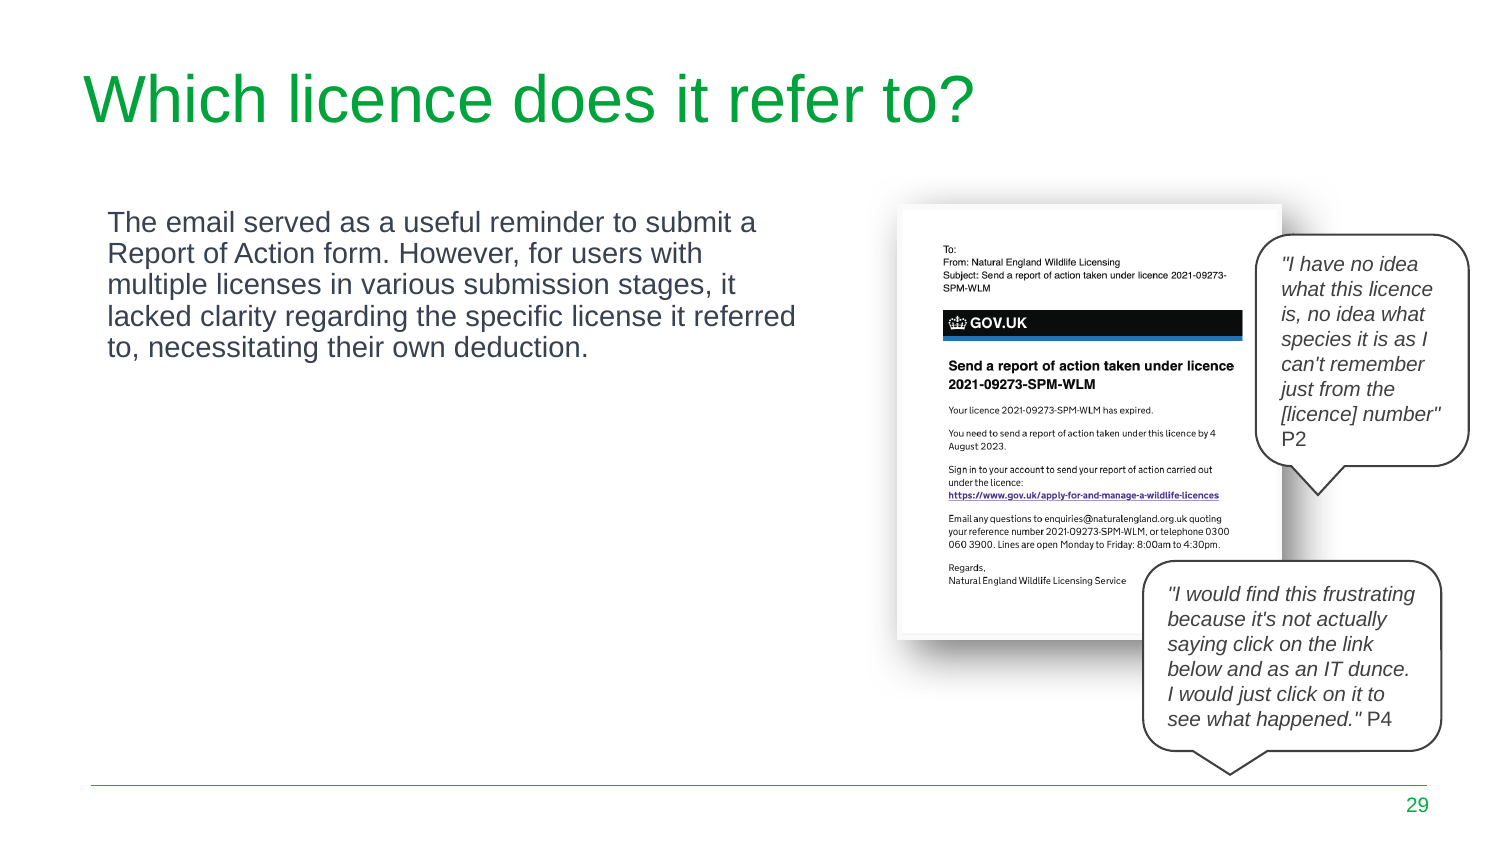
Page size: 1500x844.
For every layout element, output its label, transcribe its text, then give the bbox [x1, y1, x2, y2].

picture [897, 204, 1282, 640]
list The email served as a useful reminder to submit a Report of Action form. However, for users with multiple licenses in various submission stages, it lacked clarity regarding the specific license it referred to, necessitating their own deduction. [92, 199, 823, 844]
title Which licence does it refer to? [68, 57, 1425, 117]
slide_number 29 [1376, 782, 1444, 828]
text_box "I would find this frustrating because it's not actually saying click on the link below and as an IT dunce. I would just click on it to see what happened." P4 [1142, 559, 1443, 776]
text_box "I have no idea what this licence is, no idea what species it is as I can't remember just from the [licence] number" P2 [1282, 233, 1470, 497]
